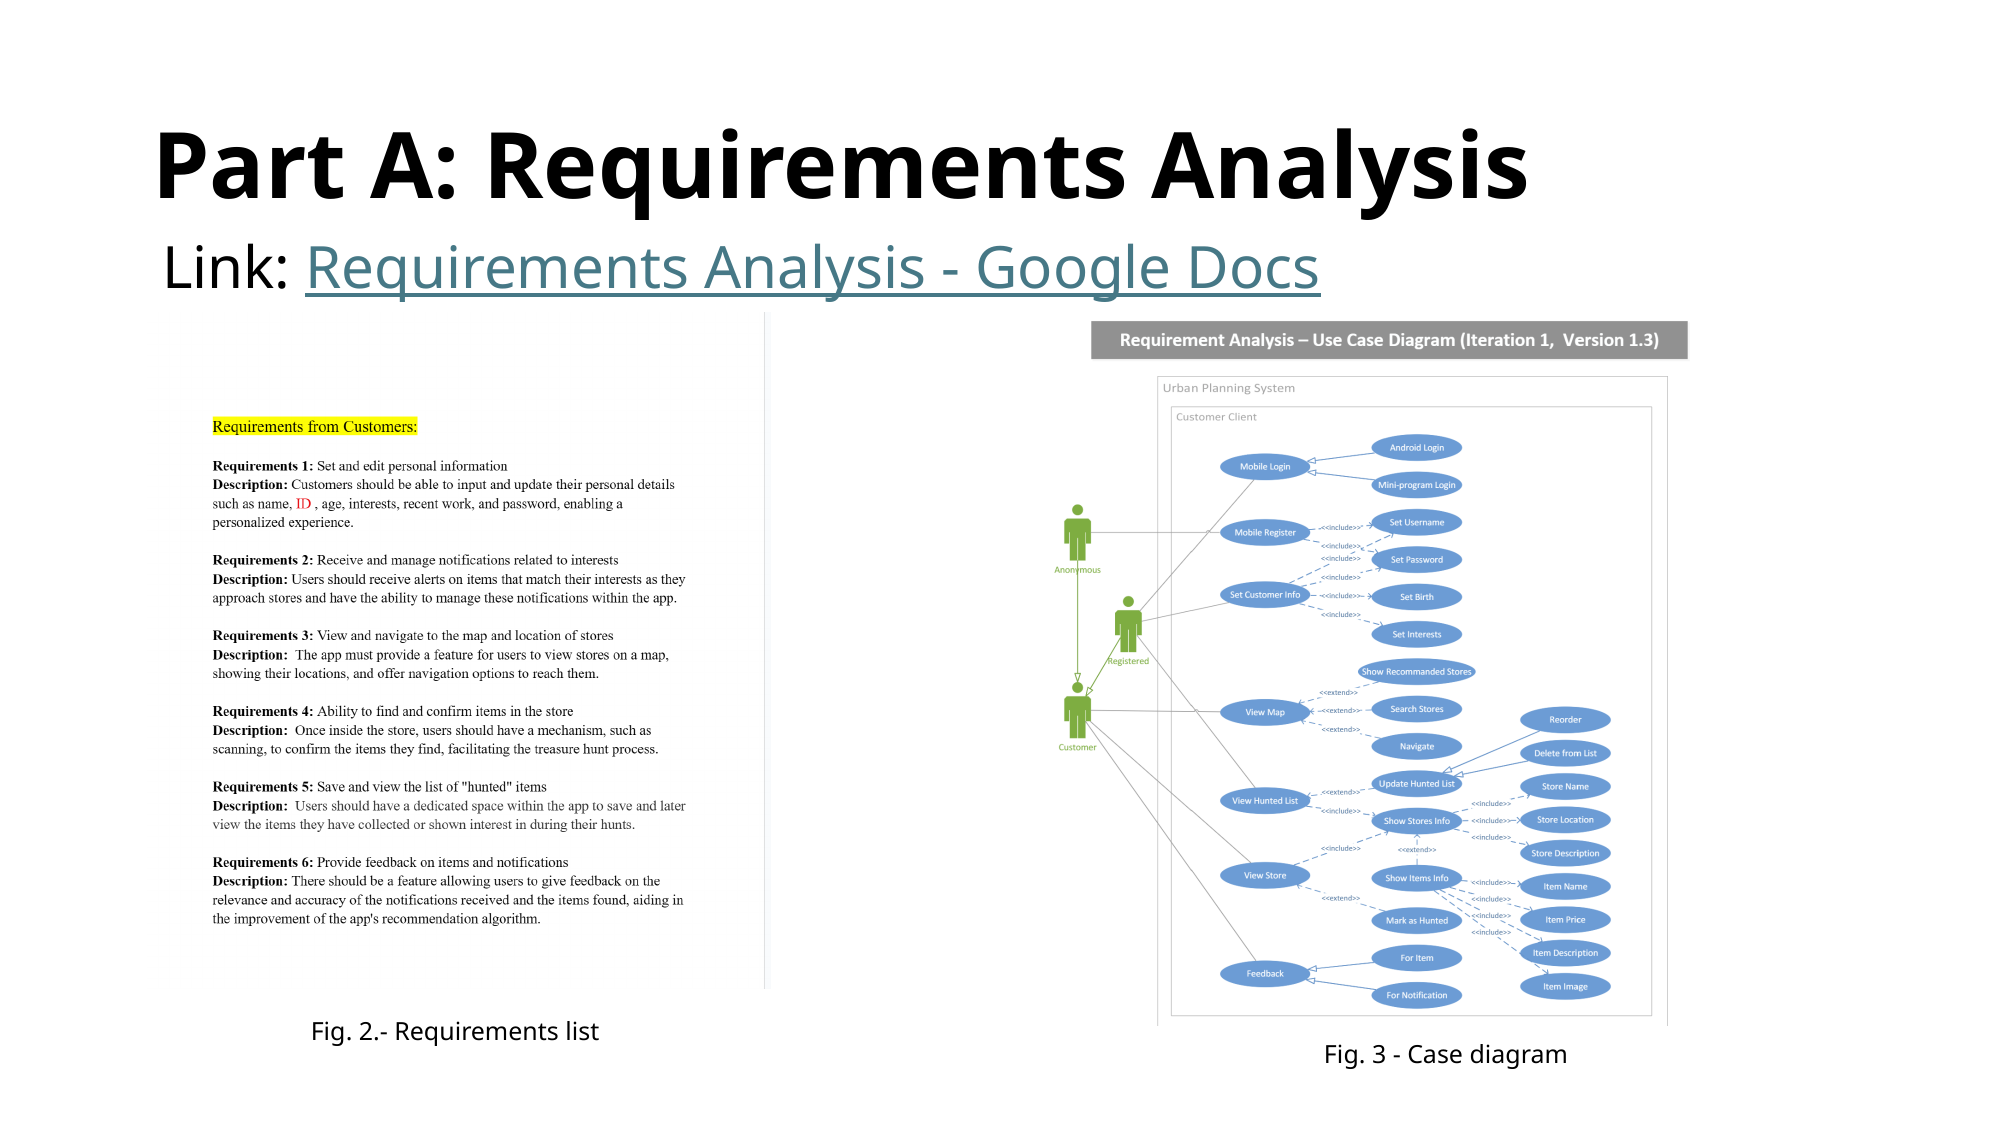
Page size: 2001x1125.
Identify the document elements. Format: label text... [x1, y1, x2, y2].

picture [146, 311, 771, 990]
text_box Fig. 2.- Requirements list [163, 1008, 754, 1054]
title Part A: Requirements Analysis [137, 59, 1863, 278]
picture [999, 311, 1770, 1027]
text_box Fig. 3 - Case diagram [1123, 1031, 1770, 1076]
list Link: Requirements Analysis - Google Docs [147, 223, 1873, 487]
